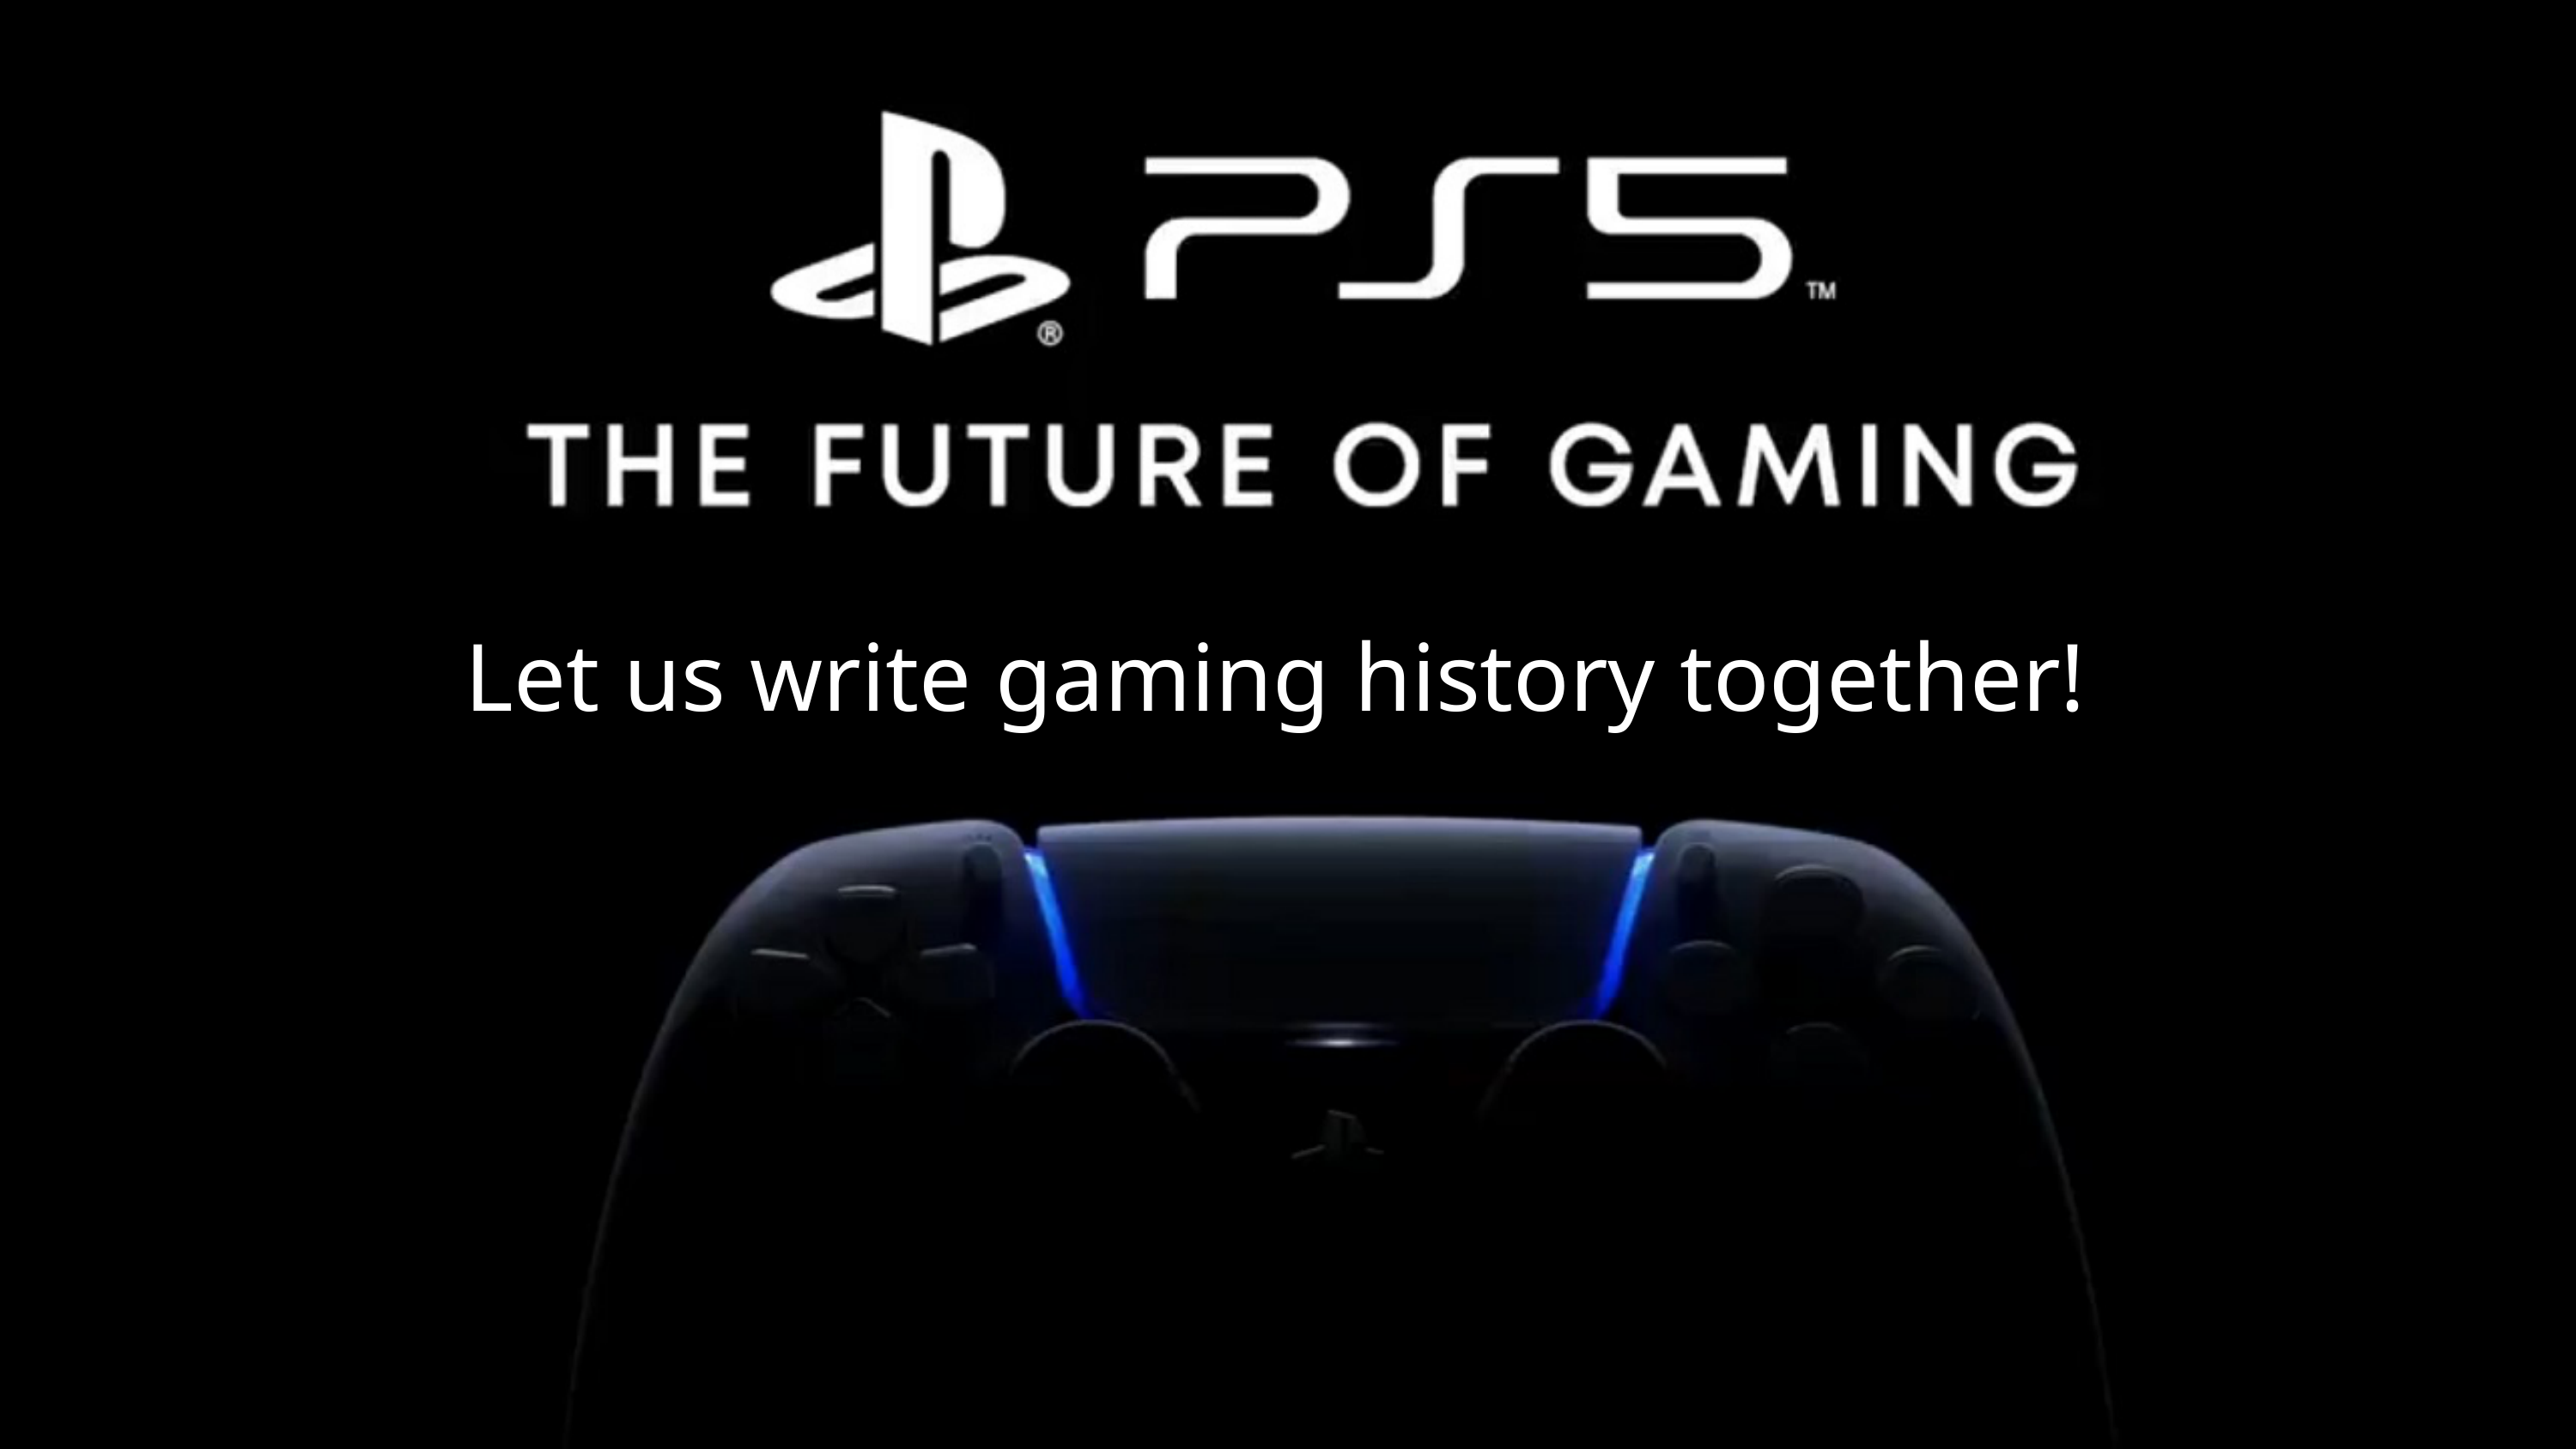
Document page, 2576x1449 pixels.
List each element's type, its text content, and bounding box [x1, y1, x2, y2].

text_box Let us write gaming history together! [442, 599, 2134, 730]
text_box [0, 0, 2576, 1449]
